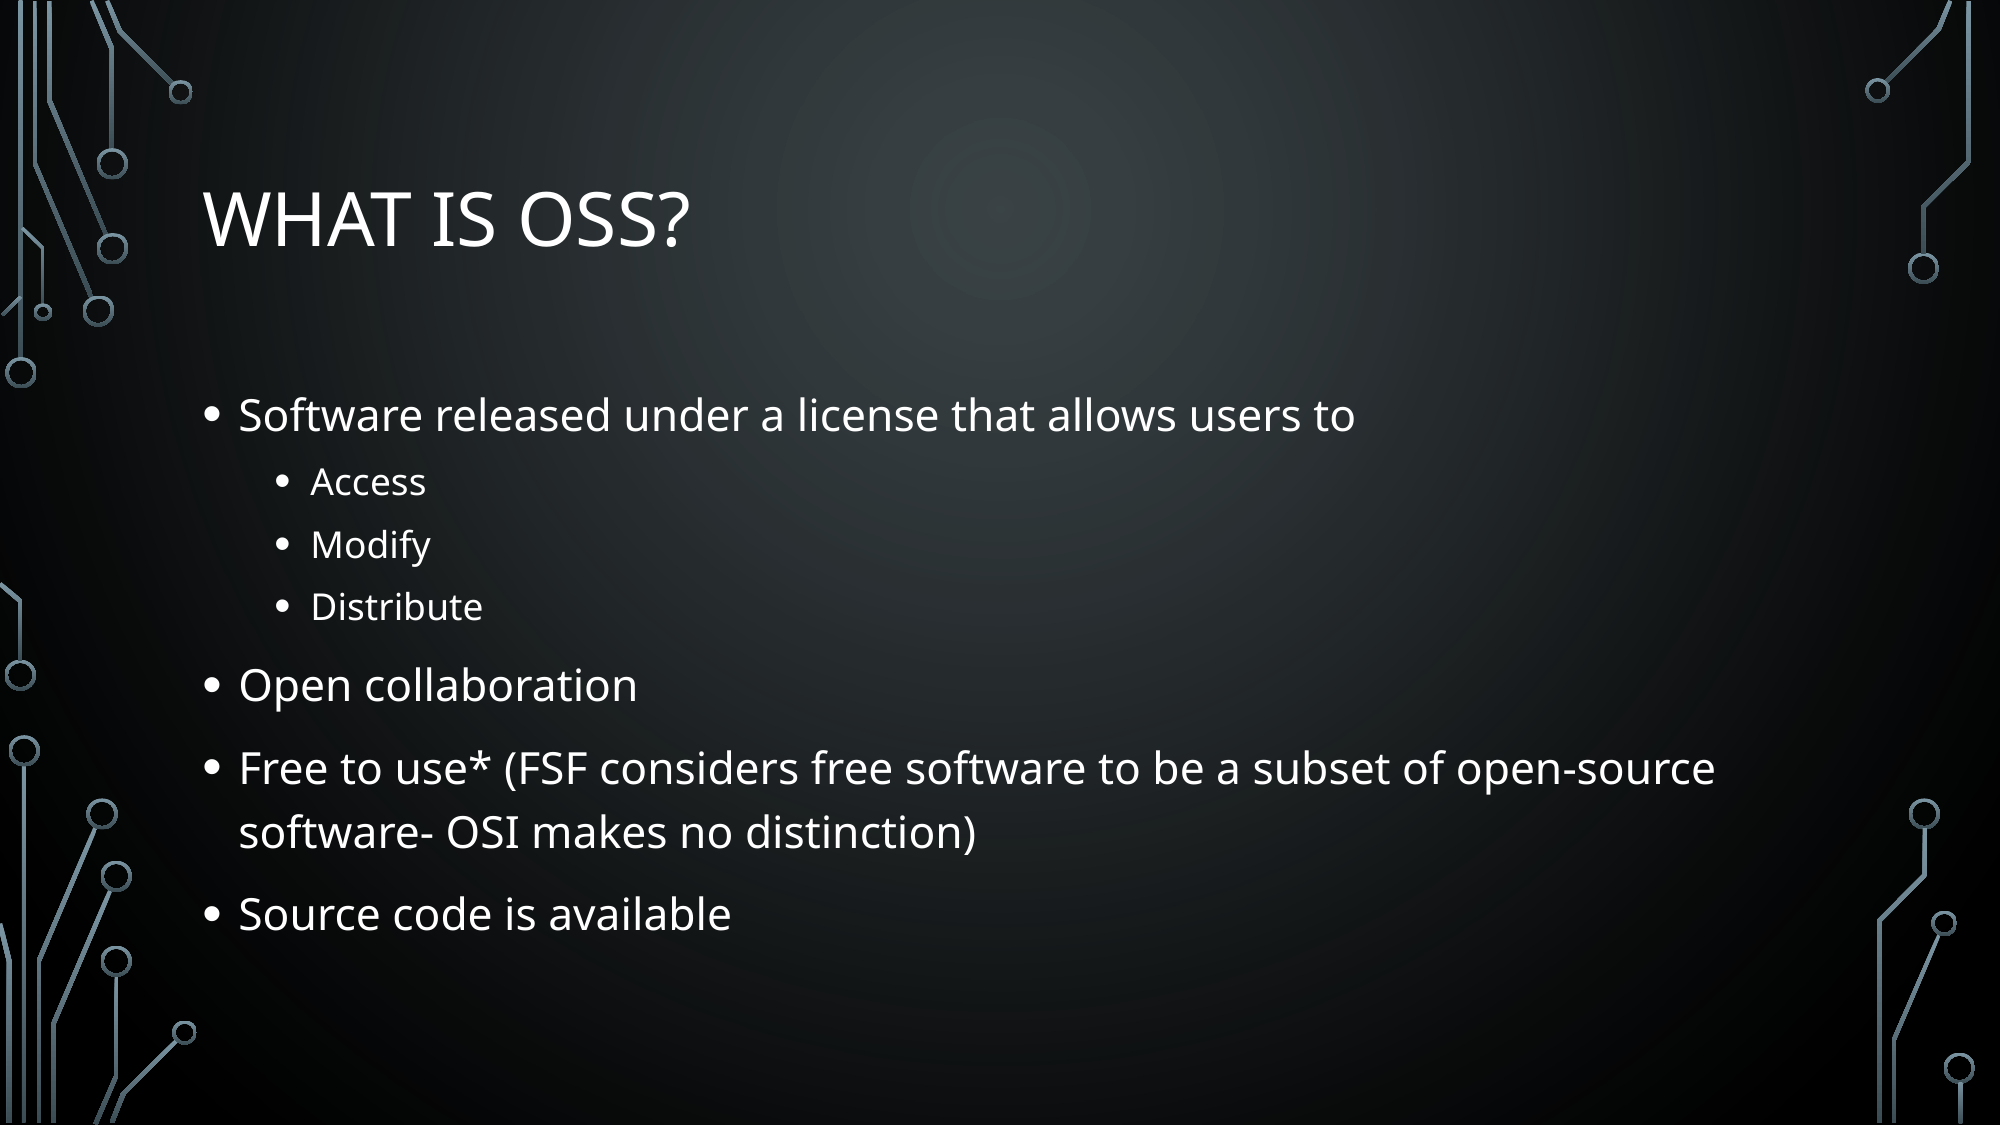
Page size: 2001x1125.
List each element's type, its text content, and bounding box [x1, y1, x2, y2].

list Software released under a license that allows users to Access Modify Distribute Open collaboration Free to use* (FSF considers free software to be a subset of open-source software- OSI makes no distinction) Source code is available [187, 369, 1813, 950]
title What is OSS? [187, 101, 1813, 344]
